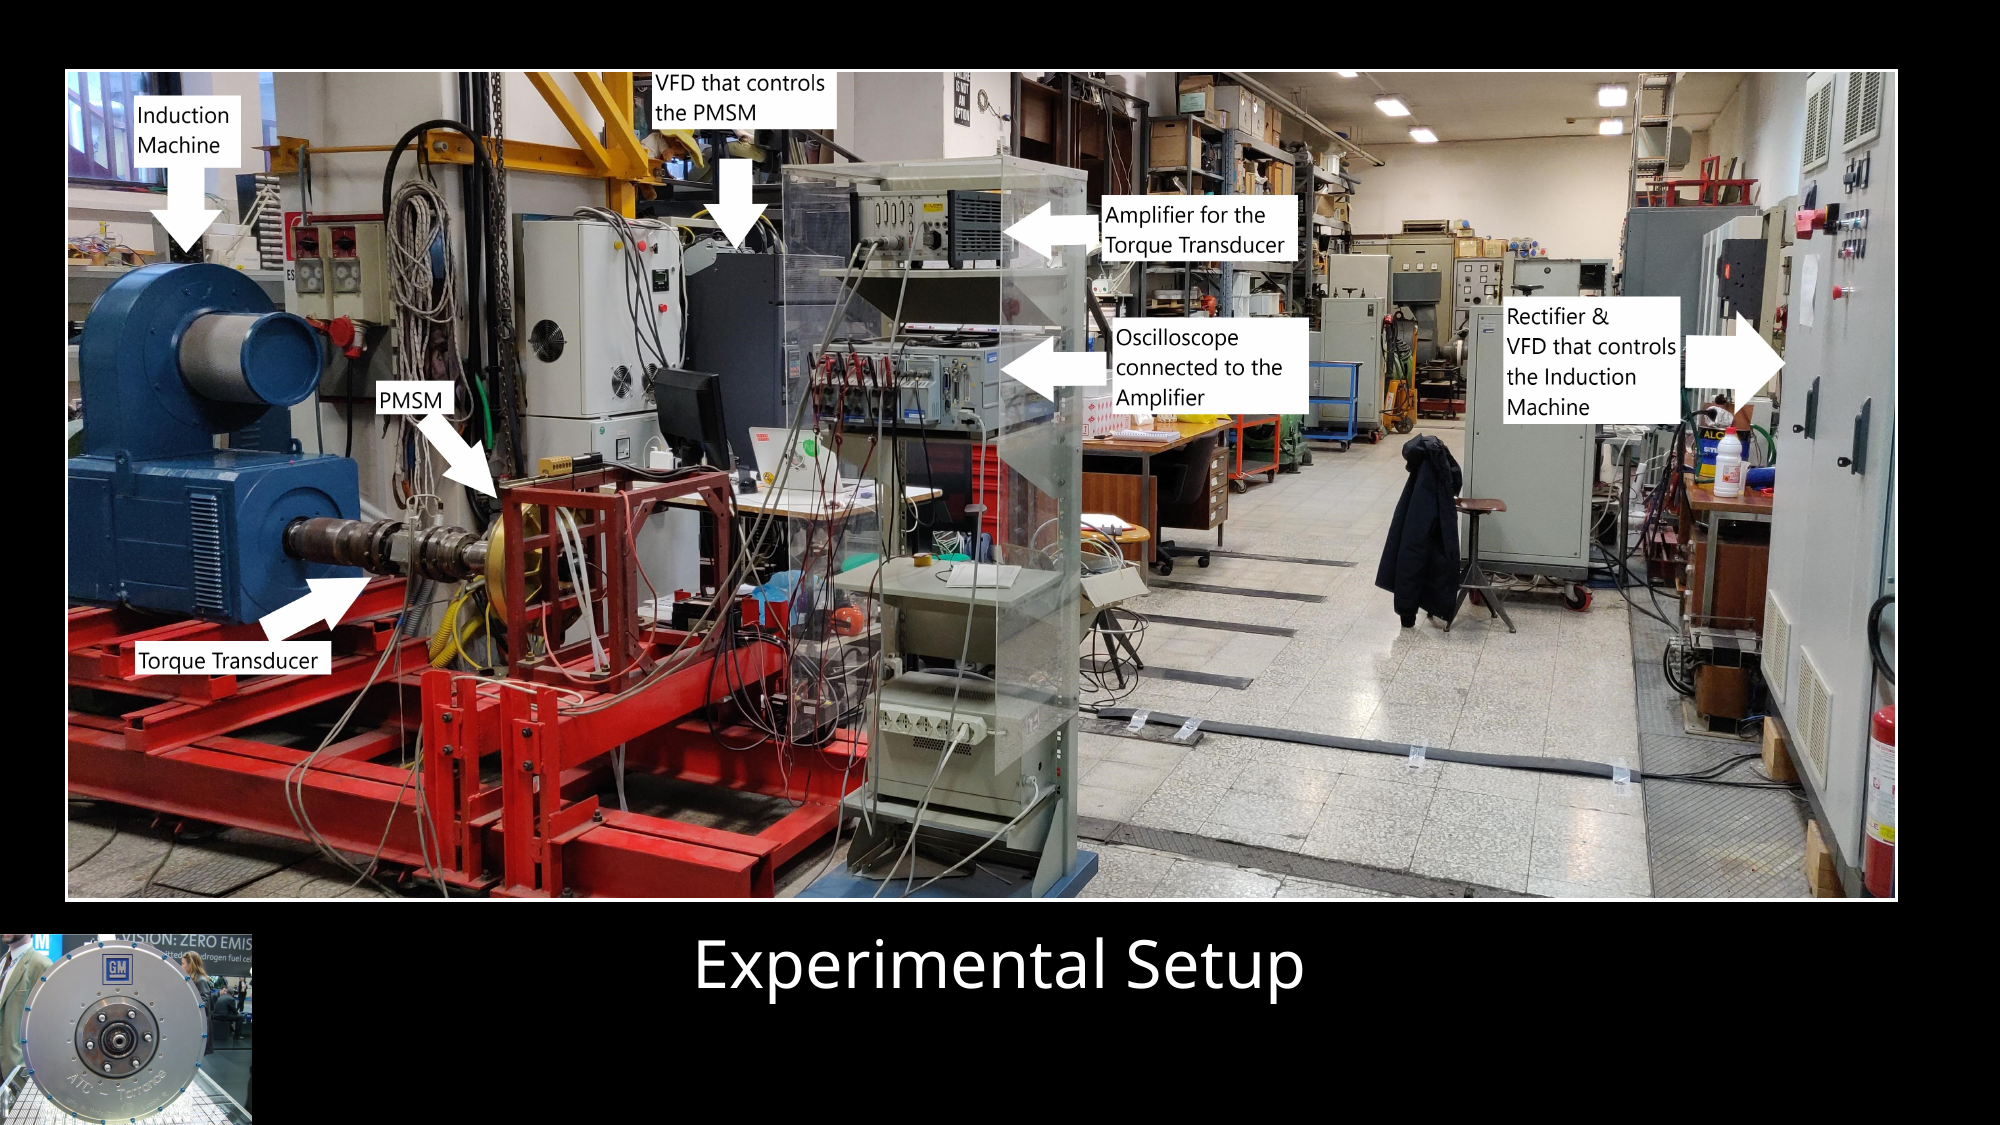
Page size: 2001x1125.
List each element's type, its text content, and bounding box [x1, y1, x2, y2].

picture [0, 934, 252, 1125]
title Experimental Setup [105, 914, 1895, 1020]
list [67, 72, 1895, 899]
